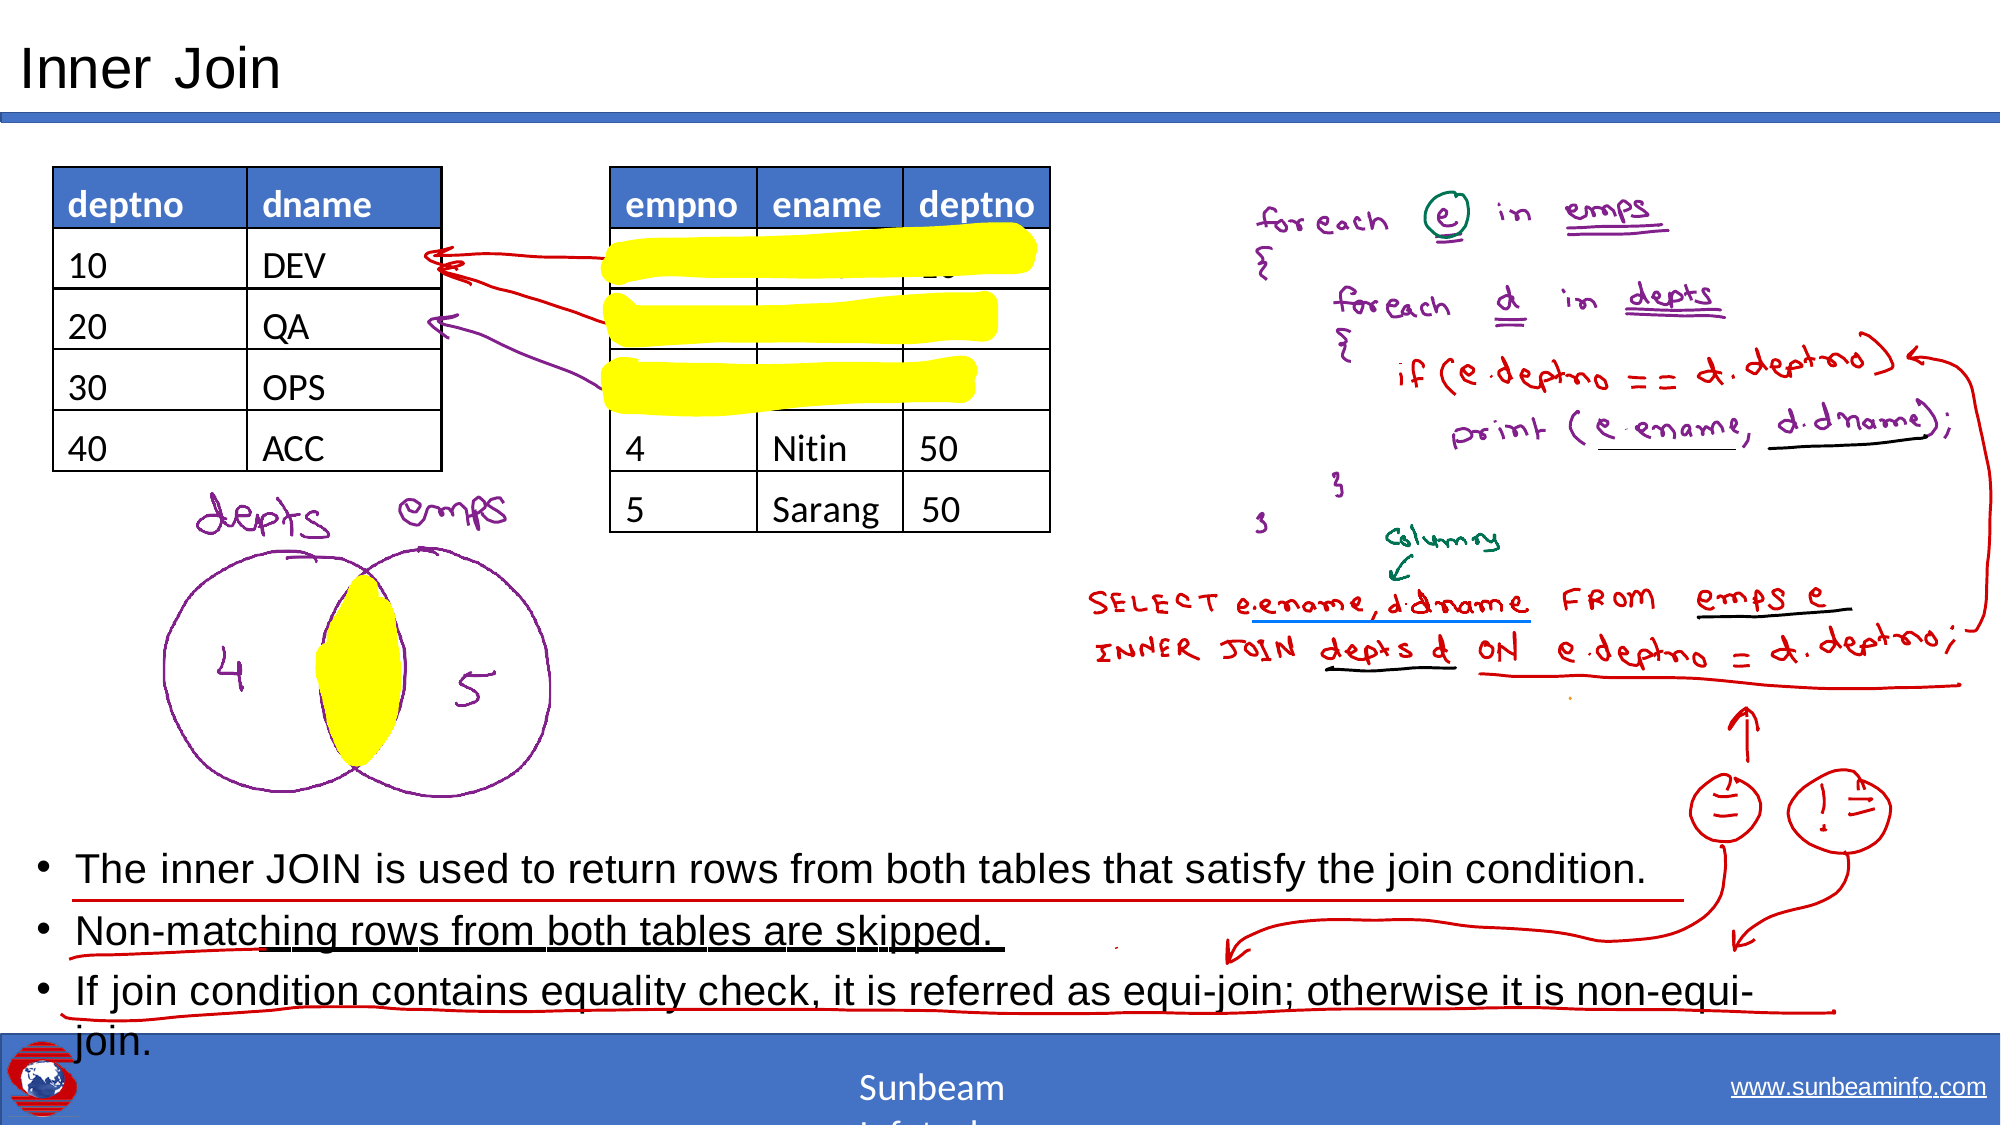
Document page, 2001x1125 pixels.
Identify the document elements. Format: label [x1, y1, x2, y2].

text_box [1345, 645, 1377, 665]
text_box [1437, 239, 1463, 243]
text_box [1480, 641, 1493, 658]
text_box [1564, 589, 1581, 610]
text_box [1411, 360, 1424, 388]
text_box [1321, 638, 1341, 659]
footer [857, 1062, 1143, 1125]
text_box [1631, 282, 1650, 304]
text_box [1694, 288, 1711, 304]
text_box [1820, 626, 1842, 652]
text_box [1636, 423, 1651, 438]
text_box [1520, 369, 1554, 392]
text_box [1597, 635, 1611, 661]
text_box [1589, 590, 1603, 609]
text_box [1350, 597, 1363, 610]
text_box [1318, 217, 1334, 233]
text_box [1746, 348, 1768, 374]
text_box [1559, 643, 1575, 662]
text_box [1682, 425, 1692, 437]
text_box [1533, 418, 1546, 440]
text_box [1567, 224, 1662, 229]
text_box [1245, 642, 1258, 656]
text_box [1879, 418, 1906, 427]
text_box [1860, 332, 1893, 375]
text_box [1326, 667, 1456, 671]
text_box [1453, 428, 1489, 450]
text_box [1664, 651, 1688, 661]
text_box [1815, 403, 1831, 429]
text_box [1385, 524, 1529, 614]
text_box [1177, 594, 1192, 607]
text_box [1770, 359, 1803, 377]
text_box [1303, 602, 1316, 612]
text_box [1117, 645, 1134, 659]
text_box [1427, 194, 1466, 235]
text_box [1441, 359, 1456, 395]
text_box [1279, 600, 1300, 611]
text_box [1619, 647, 1653, 670]
text_box [1653, 425, 1675, 439]
text_box [1433, 635, 1451, 663]
text_box [1779, 409, 1798, 433]
text_box [1319, 600, 1343, 611]
text_box [1652, 291, 1683, 308]
text_box [1627, 589, 1654, 609]
text_box [1717, 593, 1746, 603]
text_box [1614, 593, 1626, 606]
text_box [1742, 433, 1750, 448]
text_box [1768, 589, 1784, 609]
text_box [1198, 595, 1217, 611]
text_box [1498, 632, 1516, 662]
text_box [1256, 247, 1272, 280]
text_box [1566, 204, 1616, 219]
text_box [1626, 313, 1725, 318]
text_box [1399, 644, 1412, 657]
text_box [1820, 354, 1849, 366]
text_box [1698, 591, 1715, 610]
text_box [1257, 640, 1272, 661]
text_box [1090, 592, 1107, 613]
text_box [1160, 639, 1170, 656]
text_box [1368, 212, 1388, 230]
picture [1, 1036, 82, 1117]
text_box [1509, 210, 1530, 221]
text_box [1983, 112, 2000, 123]
text_box [1132, 596, 1148, 611]
text_box [1140, 637, 1154, 656]
text_box [1111, 594, 1125, 611]
text_box [1333, 473, 1343, 497]
text_box [1809, 588, 1826, 606]
text_box [1628, 376, 1645, 380]
text_box [1377, 641, 1390, 656]
text_box [1685, 284, 1697, 301]
text_box [1386, 300, 1417, 318]
text_box [1479, 673, 1961, 689]
text_box [1729, 419, 1739, 433]
text_box [1251, 612, 1532, 623]
text_box [1153, 595, 1169, 613]
text_box [1238, 599, 1249, 613]
text_box [1498, 286, 1520, 309]
text_box [1729, 706, 1759, 731]
text_box [1566, 373, 1590, 384]
text_box [1337, 221, 1349, 229]
text_box [51, 165, 1051, 533]
text_box [1698, 608, 1852, 619]
text_box [1570, 411, 1586, 445]
text_box [1432, 297, 1449, 315]
slide_number [1728, 1070, 1987, 1125]
text_box [0, 112, 17, 123]
text_box [1575, 299, 1597, 309]
text_box [1877, 624, 1890, 645]
text_box [1095, 645, 1111, 661]
text_box [1768, 346, 1991, 632]
text_box [1354, 217, 1366, 230]
text_box [1844, 637, 1877, 655]
text_box [162, 492, 552, 798]
text_box [1803, 345, 1816, 367]
text_box [1553, 360, 1565, 384]
text_box [1289, 219, 1304, 230]
text_box [1499, 428, 1504, 440]
text_box [1256, 513, 1266, 533]
text_box [1772, 636, 1797, 663]
text_box [1568, 230, 1669, 235]
text_box [1945, 639, 1955, 654]
text_box [1337, 329, 1351, 362]
text_box [1618, 200, 1631, 223]
text_box [1863, 419, 1876, 429]
text_box [1851, 352, 1863, 368]
text_box [1595, 375, 1608, 389]
text_box [1894, 632, 1923, 644]
text_box [34, 769, 1891, 1064]
text_box [1260, 600, 1276, 613]
text_box [1631, 201, 1649, 217]
text_box [1505, 425, 1528, 436]
text_box [1925, 630, 1937, 646]
text_box [1753, 590, 1764, 611]
text_box [1838, 413, 1861, 430]
text_box [1498, 357, 1512, 383]
text_box [1333, 287, 1378, 313]
text_box [1421, 303, 1432, 315]
text_box [1693, 653, 1706, 667]
text_box [1461, 365, 1477, 384]
text_box [1276, 636, 1294, 657]
text_box [1178, 639, 1199, 660]
text_box [1696, 422, 1724, 435]
text_box [1597, 418, 1615, 439]
title [17, 29, 1983, 218]
text_box [1651, 638, 1664, 661]
text_box [1220, 640, 1246, 658]
text_box [1909, 415, 1921, 426]
text_box [1698, 358, 1723, 385]
text_box [1256, 207, 1287, 232]
